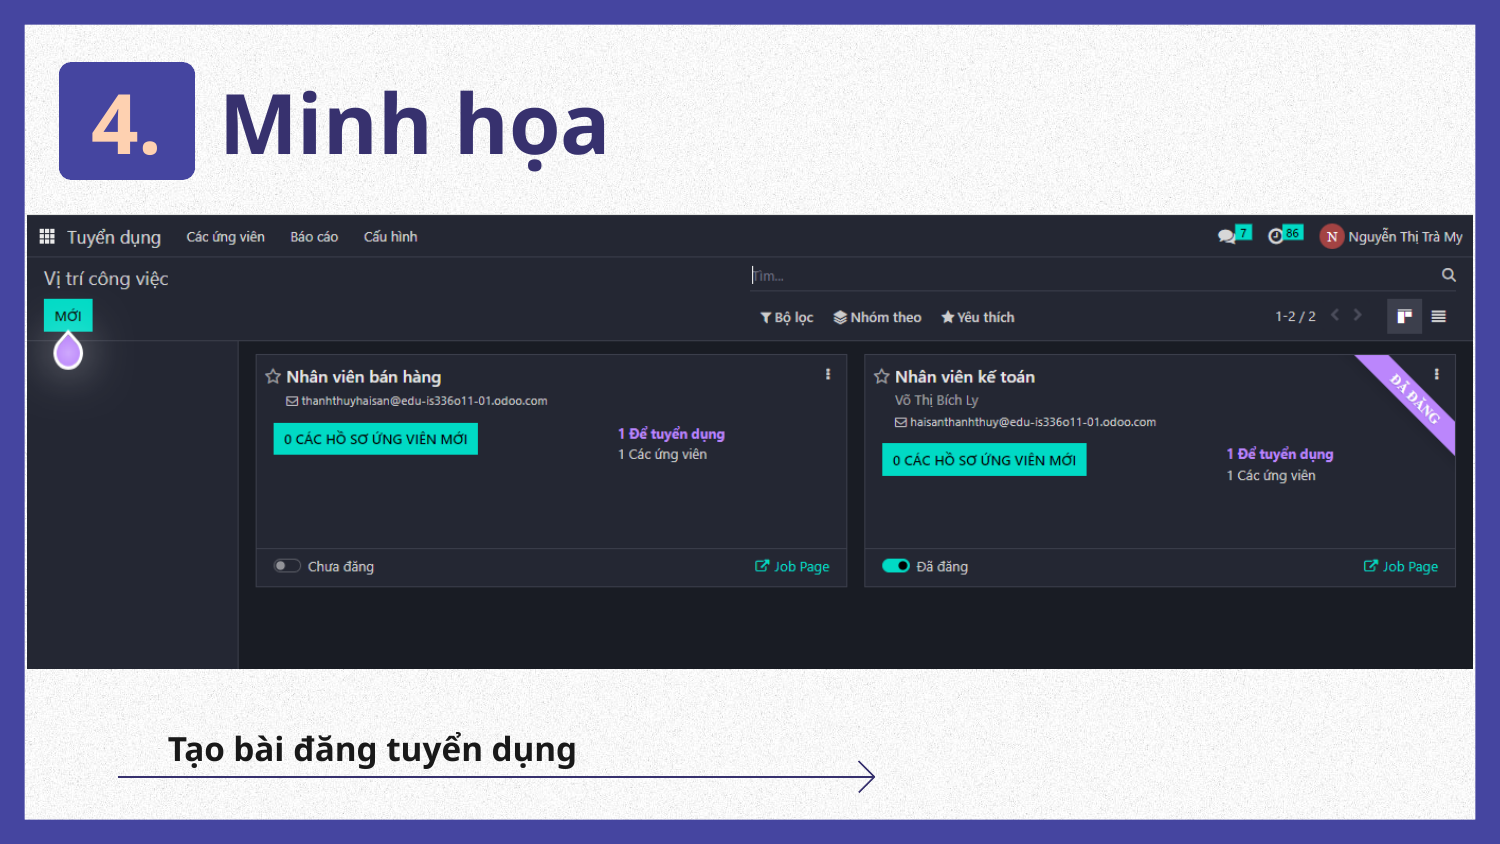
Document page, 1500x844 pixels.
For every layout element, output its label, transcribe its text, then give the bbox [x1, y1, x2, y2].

text_box Tạo bài đăng tuyển dụng [153, 717, 864, 844]
title 4. [59, 62, 195, 180]
picture [864, 769, 871, 776]
title Minh họa [204, 67, 1247, 213]
picture [864, 778, 871, 785]
picture [25, 25, 1475, 819]
